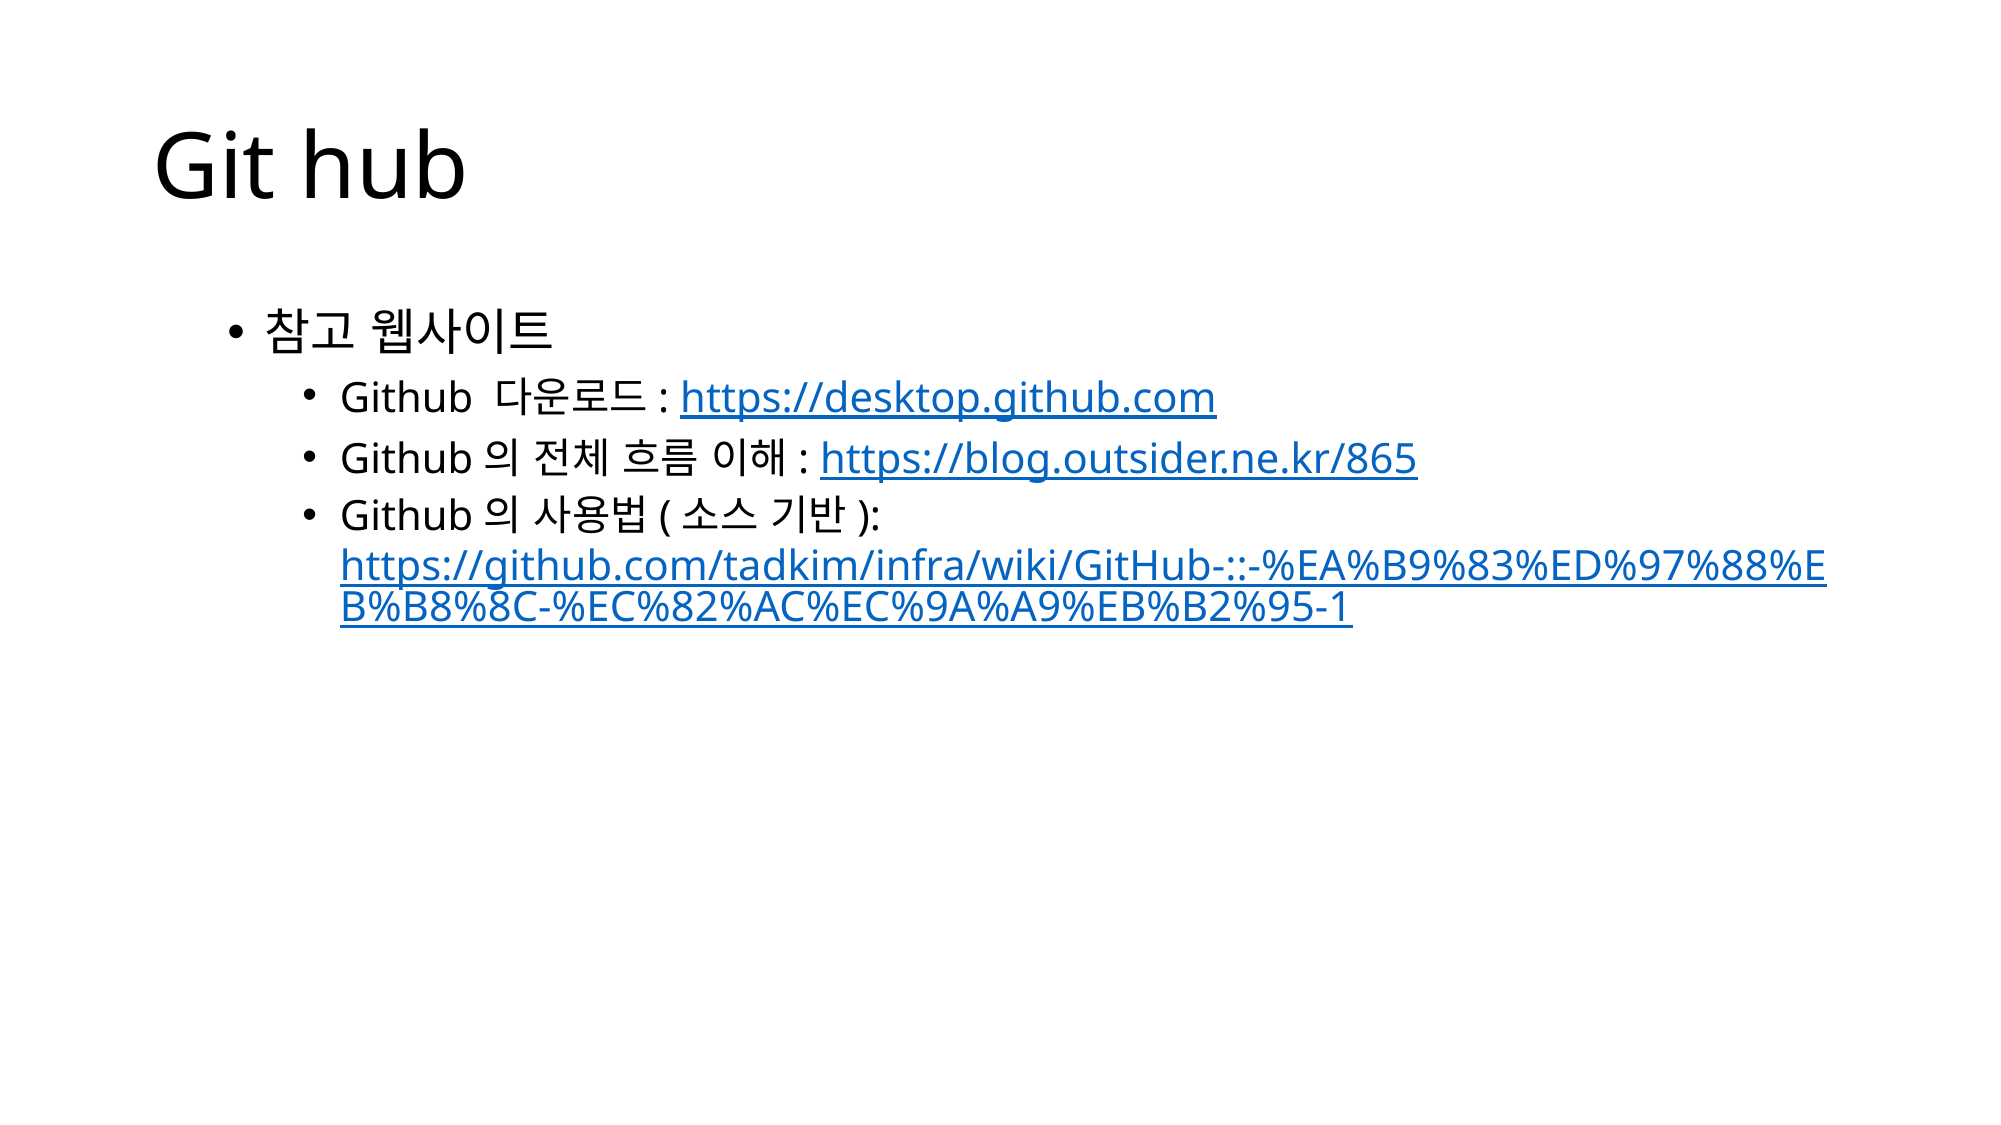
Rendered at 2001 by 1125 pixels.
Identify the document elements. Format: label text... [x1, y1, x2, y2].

title Git hub [137, 59, 1863, 278]
list 참고 웹사이트 Github 다운로드: https://desktop.github.com Github의 전체 흐름 이해: https://blog.outsider.ne.kr/865 Github의 사용법(소스 기반): https://github.com/tadkim/infra/wiki/GitHub-::-%EA%B9%83%ED%97%88%EB%B8%8C-%EC%82%AC%EC%9A%A9%EB%B2%95-1 [137, 299, 1863, 1014]
